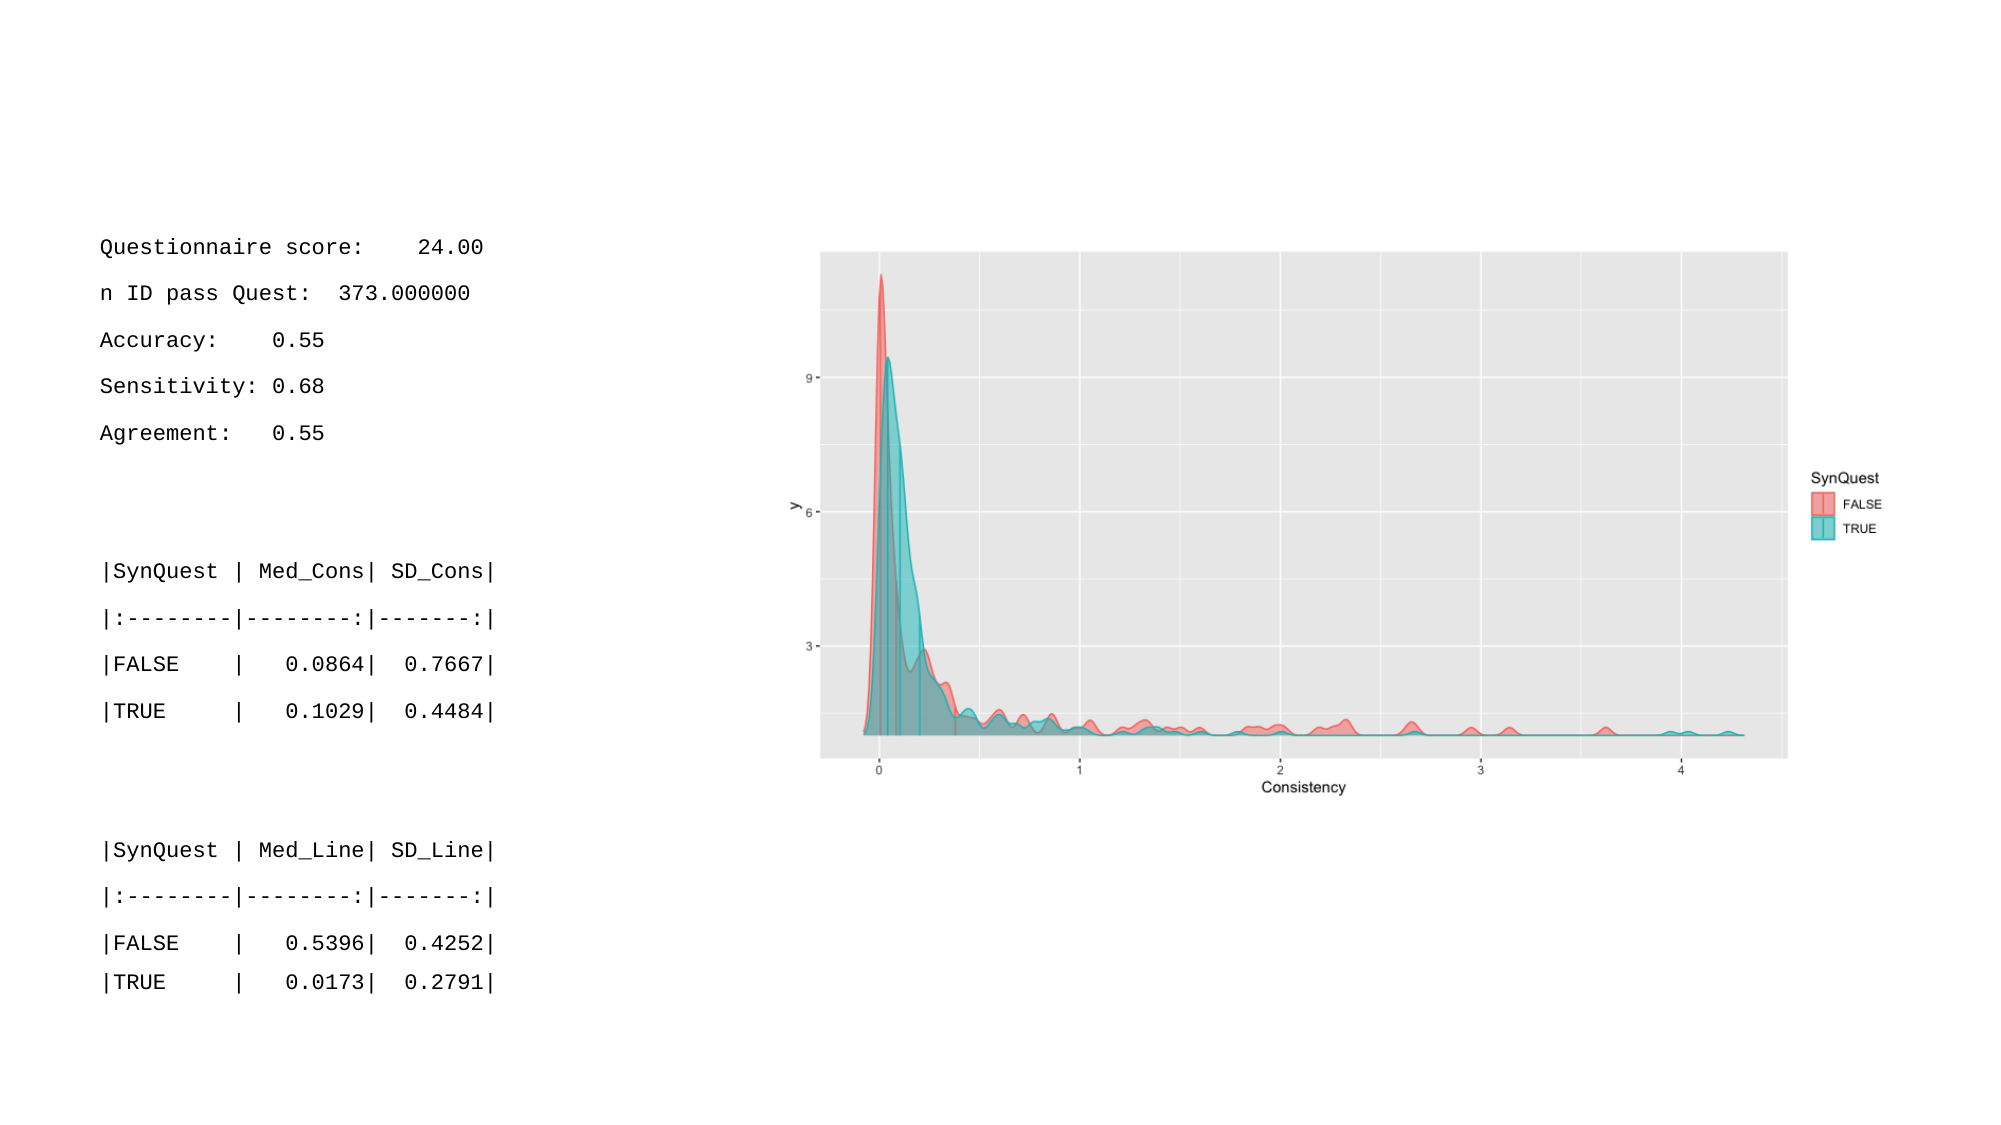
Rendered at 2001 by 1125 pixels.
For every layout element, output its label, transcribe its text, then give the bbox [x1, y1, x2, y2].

picture [779, 243, 1898, 804]
list Questionnaire score: 24.00 n ID pass Quest: 373.000000 Accuracy: 0.55 Sensitivity: 0.68 Agreement: 0.55 |SynQuest | Med_Cons| SD_Cons| |:--------|--------:|-------:| |FALSE | 0.0864| 0.7667| |TRUE | 0.1029| 0.4484| |SynQuest | Med_Line| SD_Line| |:--------|--------:|-------:| |FALSE | 0.5396| 0.4252| |TRUE | 0.0173| 0.2791| [99, 235, 758, 1005]
